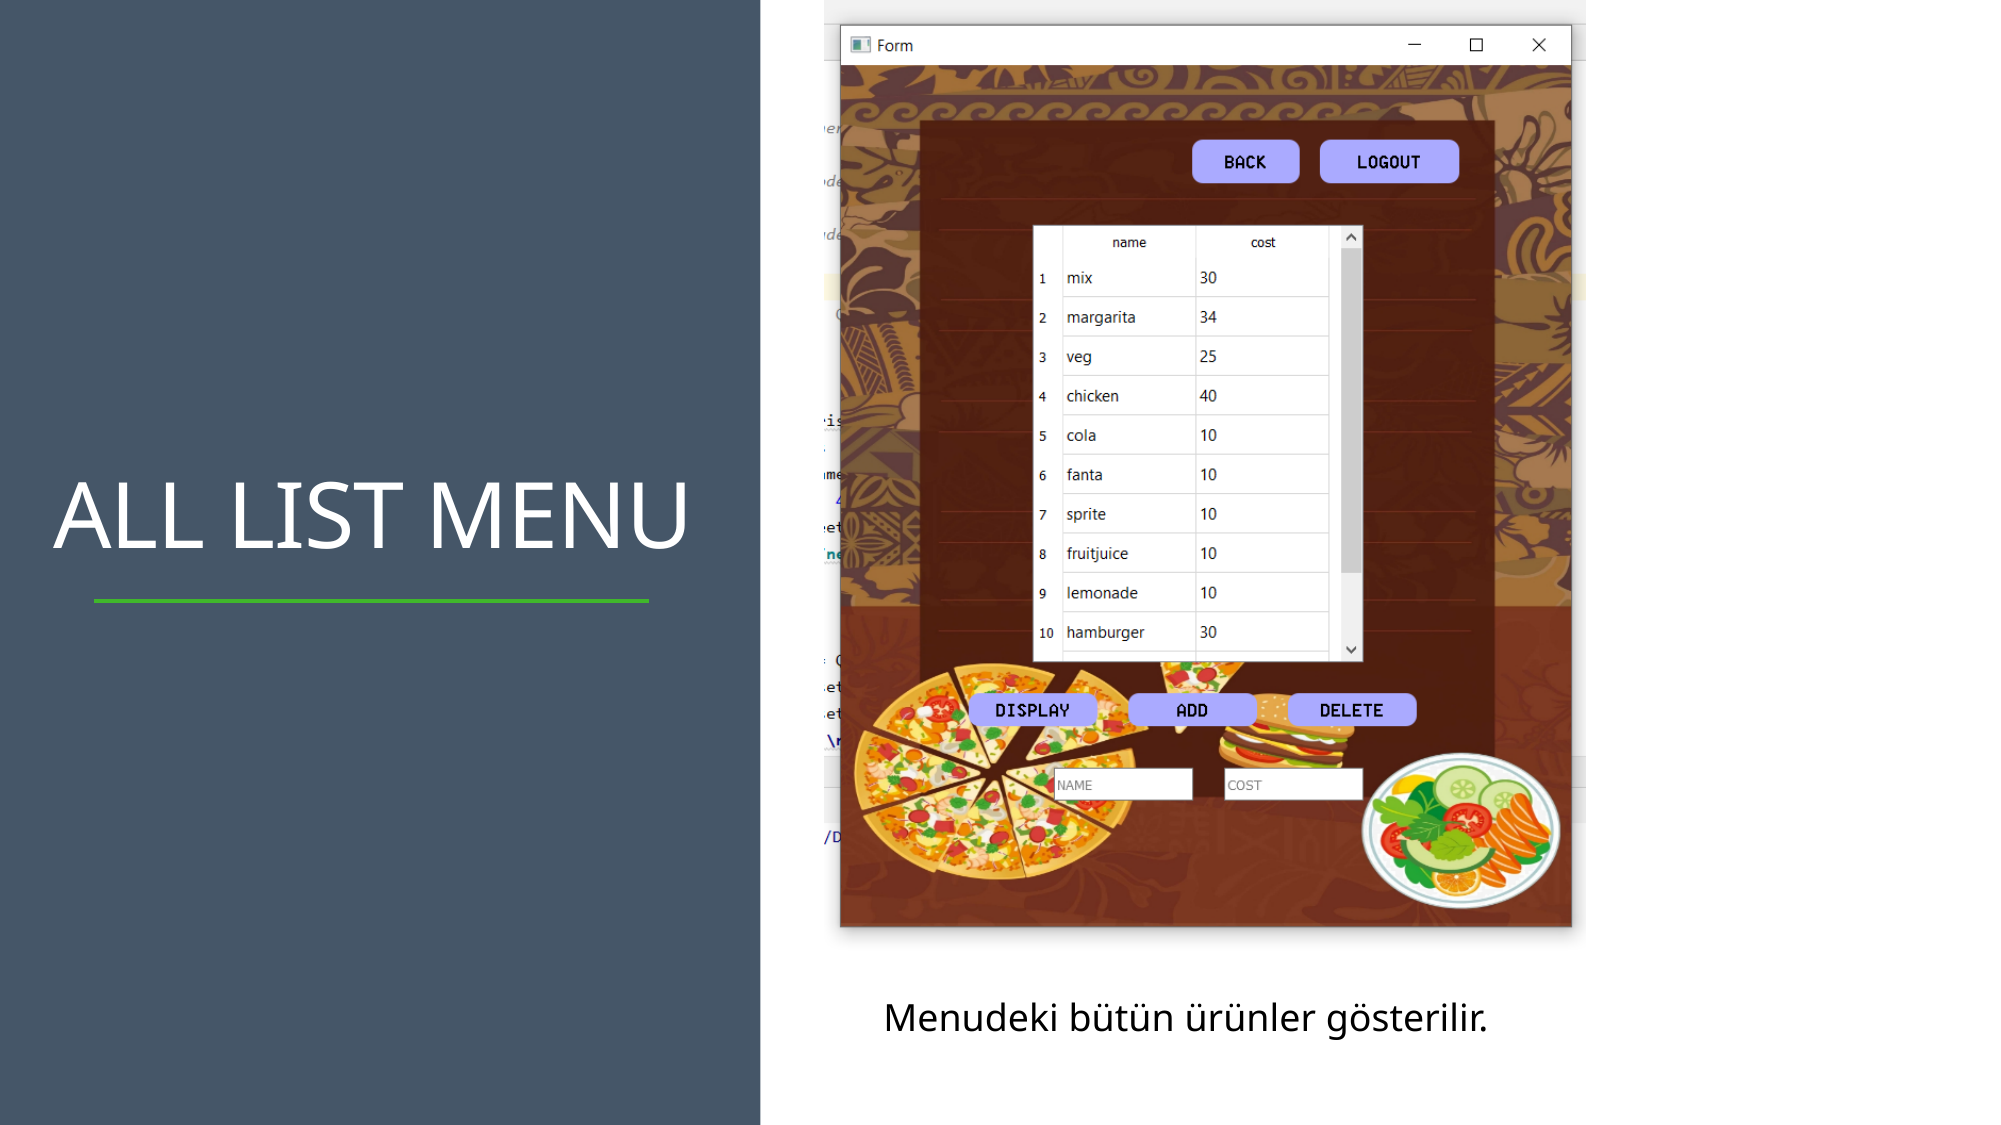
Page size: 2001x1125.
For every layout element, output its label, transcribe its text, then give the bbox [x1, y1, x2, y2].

title ALL LIST MENU [38, 106, 762, 577]
text_box [0, 0, 762, 1125]
picture [823, 0, 1587, 954]
text_box Menudeki bütün ürünler gösterilir. [868, 986, 1818, 1047]
text_box [762, 0, 2000, 1125]
